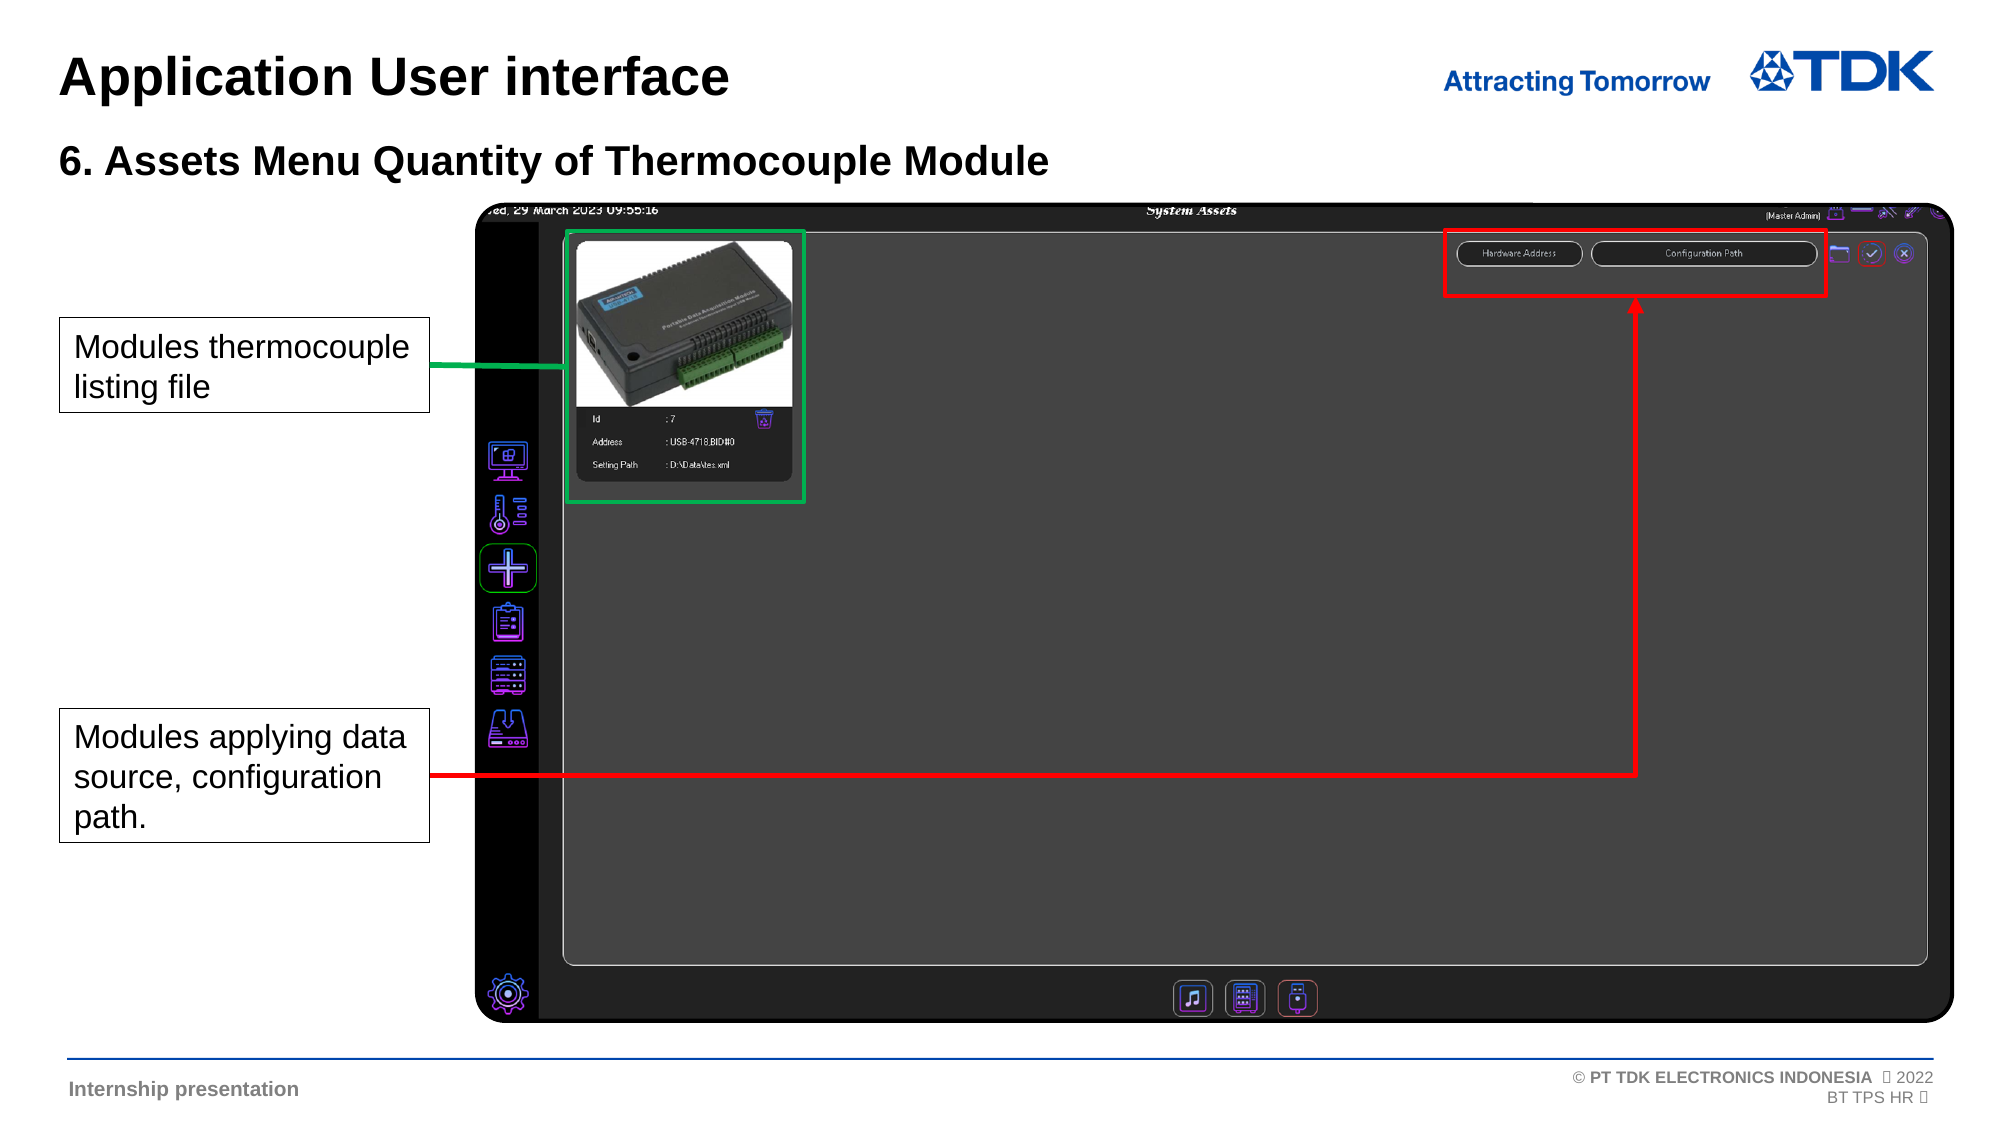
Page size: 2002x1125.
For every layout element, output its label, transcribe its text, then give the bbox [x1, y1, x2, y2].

picture [1441, 48, 1936, 98]
title 6. Assets Menu Quantity of Thermocouple Module [59, 133, 1322, 184]
text_box [474, 202, 1955, 1023]
text_box [1443, 228, 1828, 298]
text_box [565, 229, 806, 294]
text_box Application User interface [58, 40, 1322, 107]
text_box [429, 296, 1636, 777]
text_box Modules applying data source, configuration path. [59, 708, 430, 843]
text_box Modules thermocouple listing file [59, 317, 424, 413]
